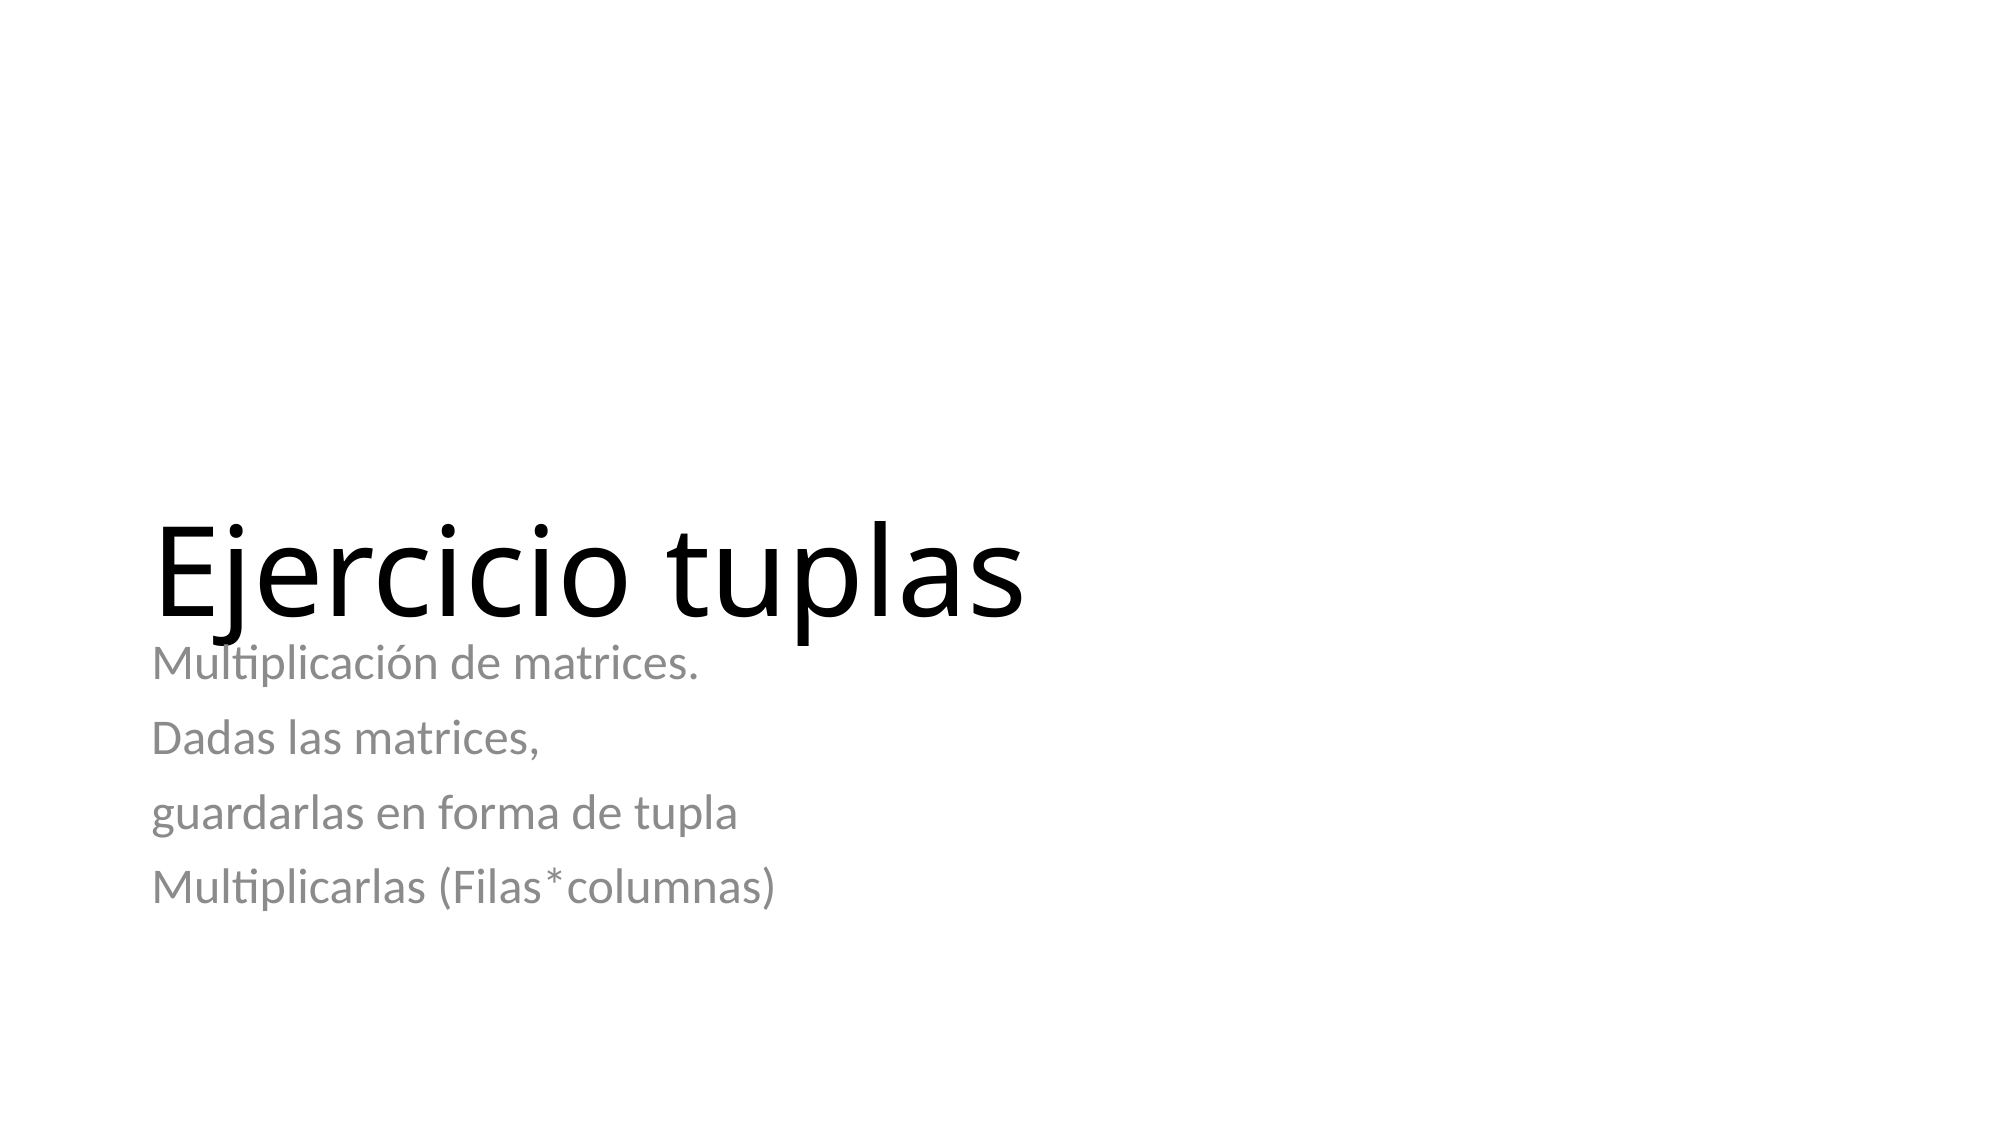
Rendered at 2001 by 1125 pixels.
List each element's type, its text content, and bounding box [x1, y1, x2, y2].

title Ejercicio tuplas [136, 280, 1862, 628]
list Multiplicación de matrices. Dadas las matrices, guardarlas en forma de tupla Multiplicarlas (Filas*columnas) [136, 628, 1862, 999]
